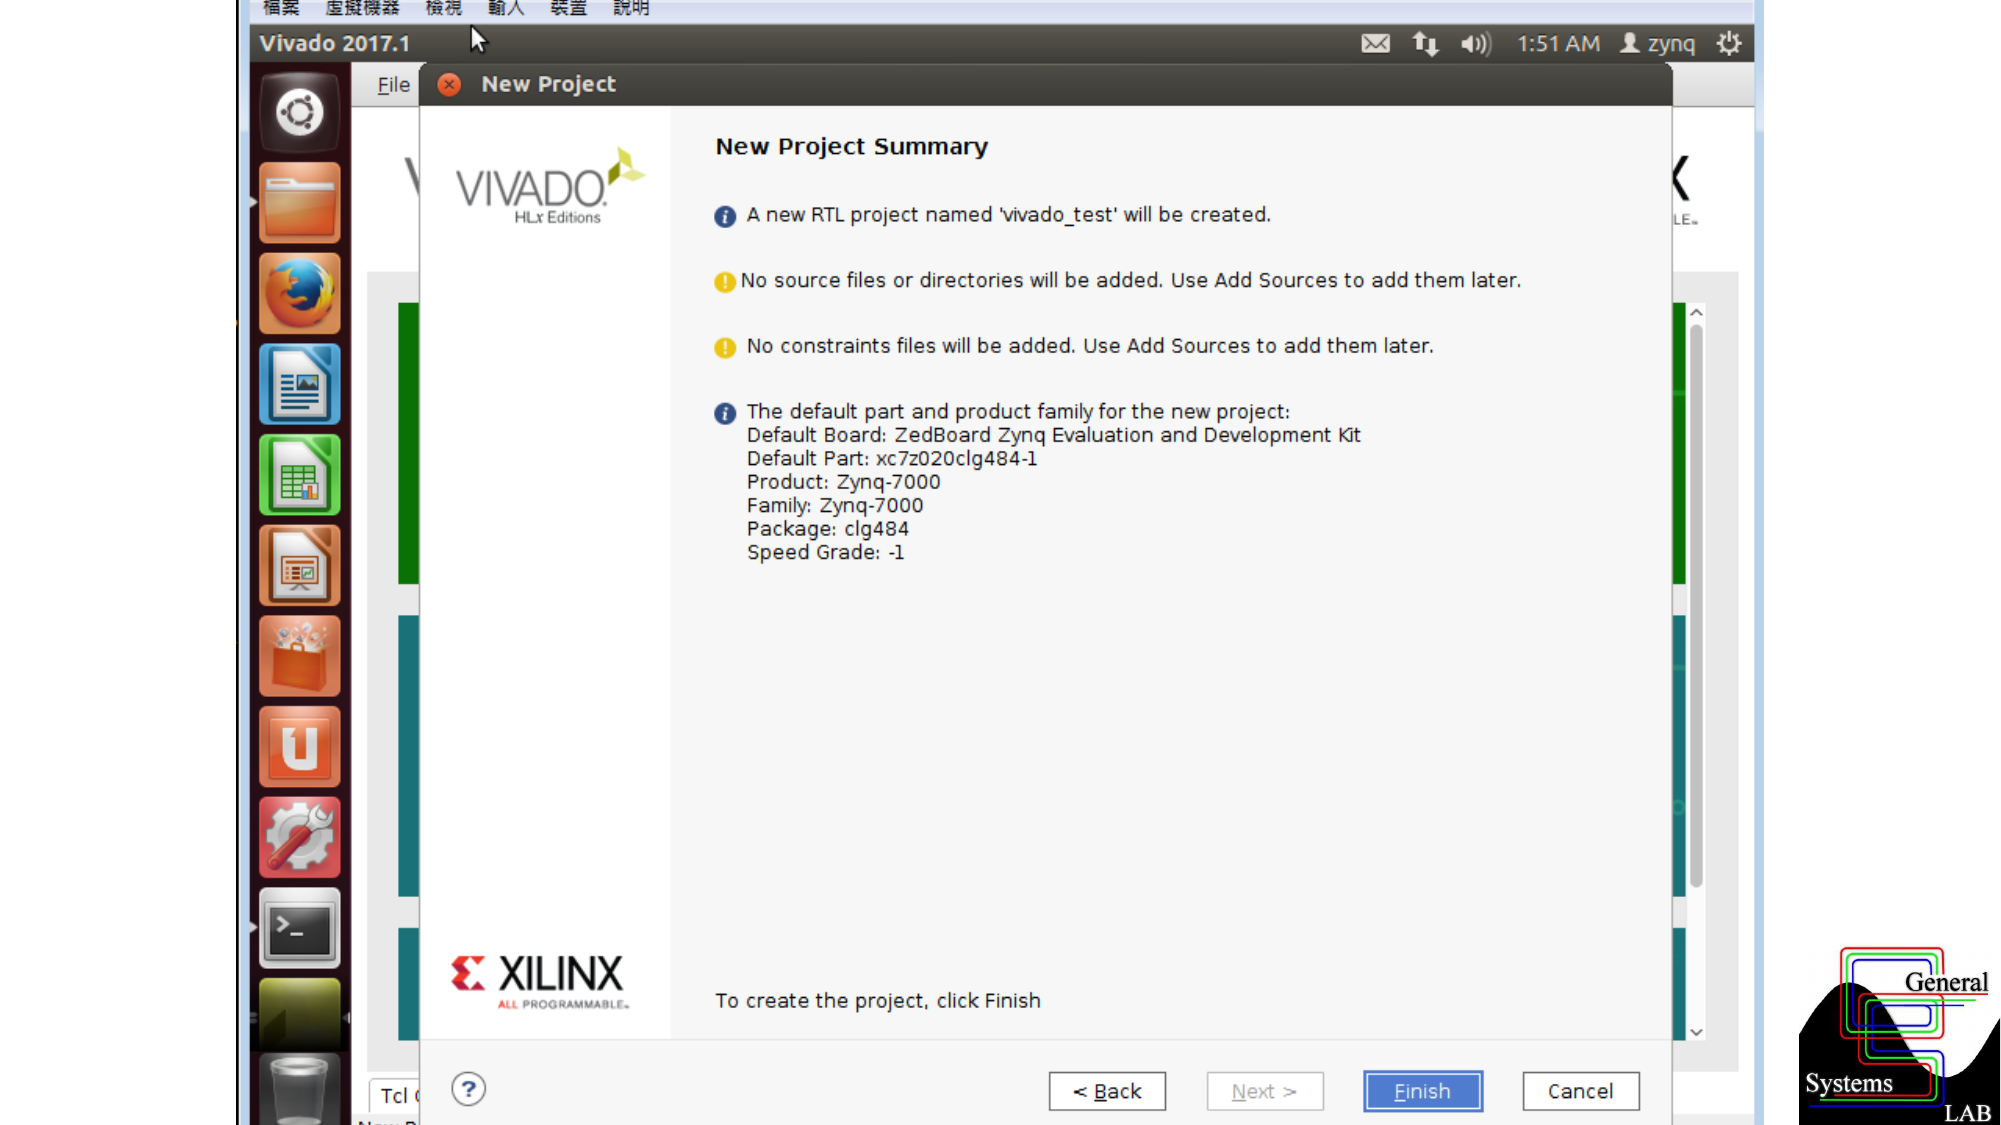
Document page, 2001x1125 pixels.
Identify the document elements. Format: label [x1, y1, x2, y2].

picture [1799, 943, 2001, 1125]
picture [236, 0, 1764, 1125]
